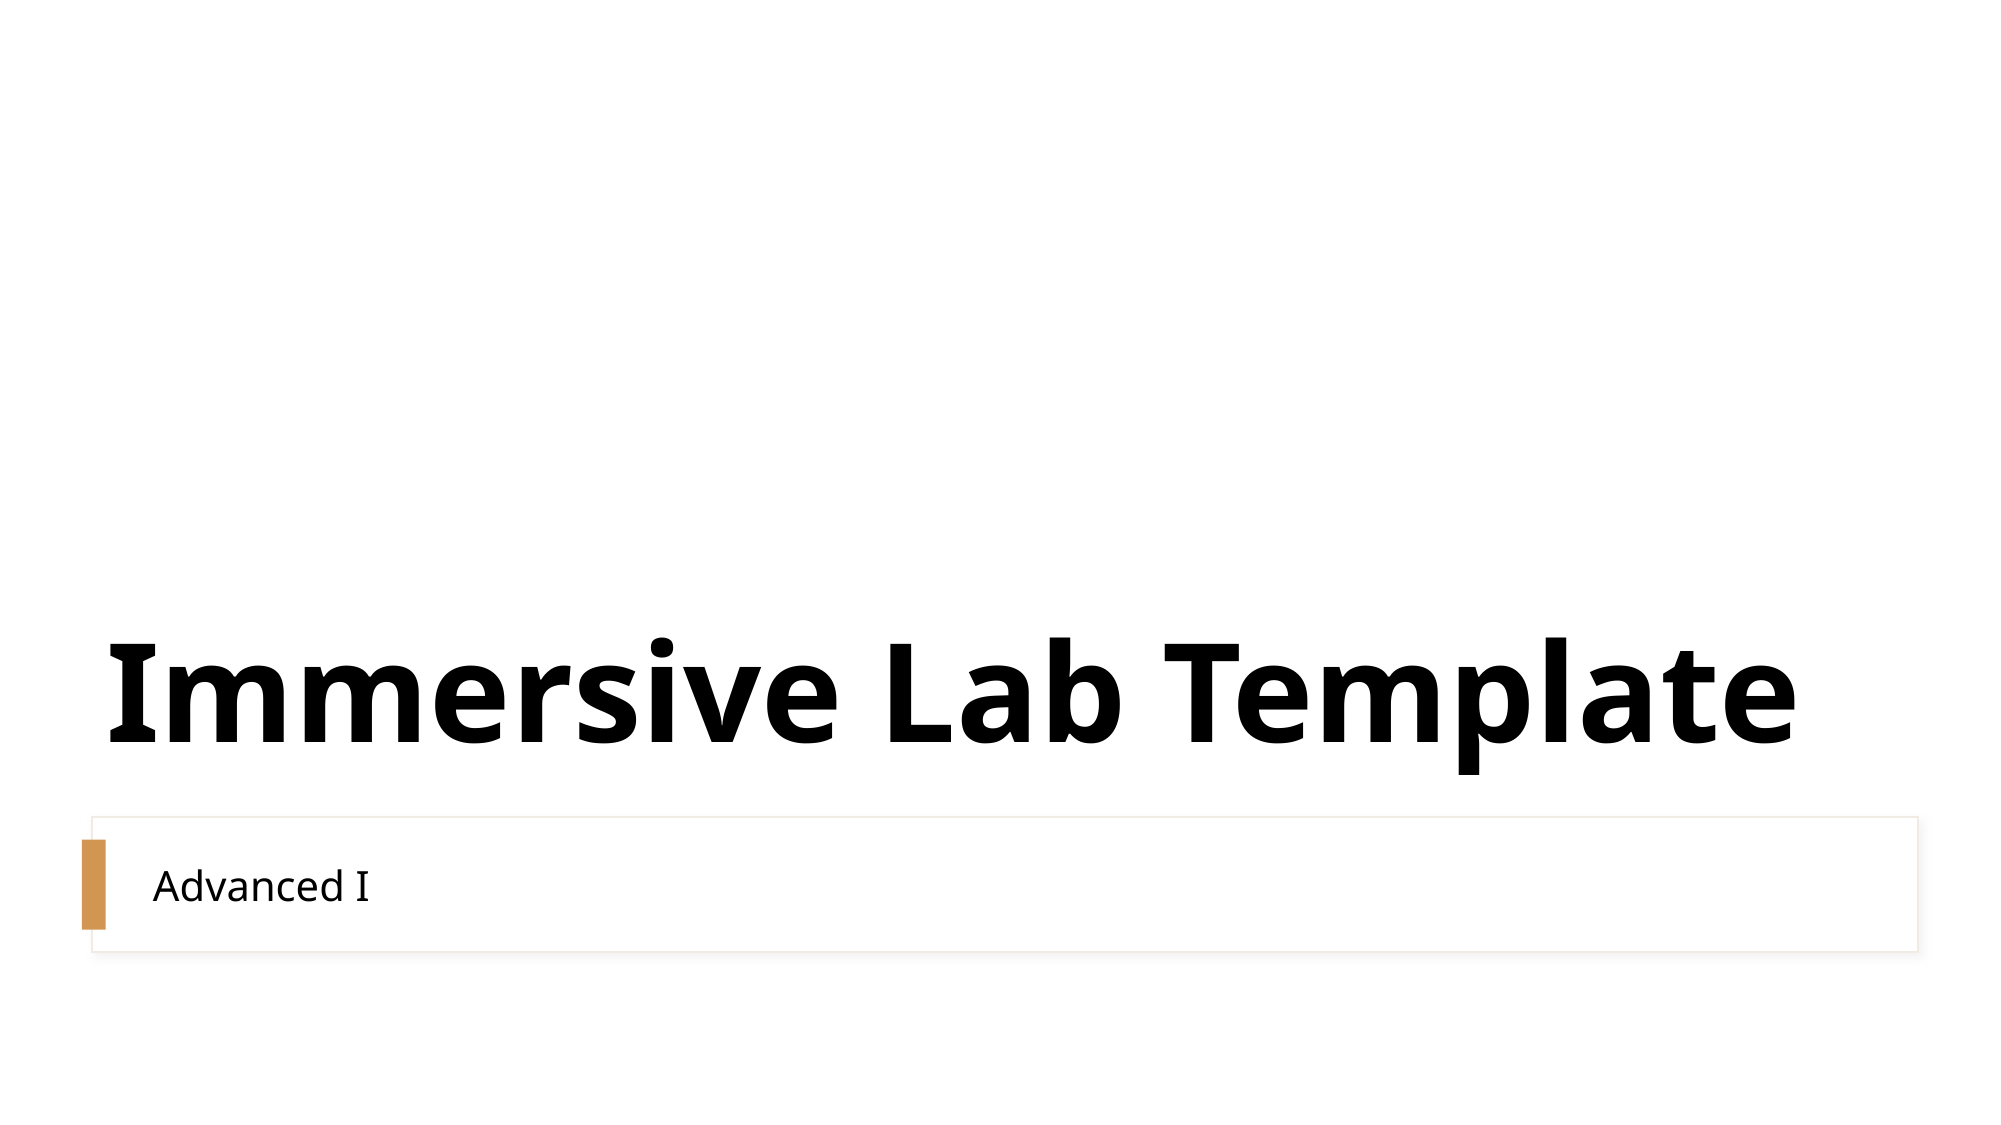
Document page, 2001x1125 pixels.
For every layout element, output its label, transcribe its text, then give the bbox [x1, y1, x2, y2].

list Advanced I [138, 834, 1878, 931]
title Immersive Lab Template [91, 104, 1878, 780]
